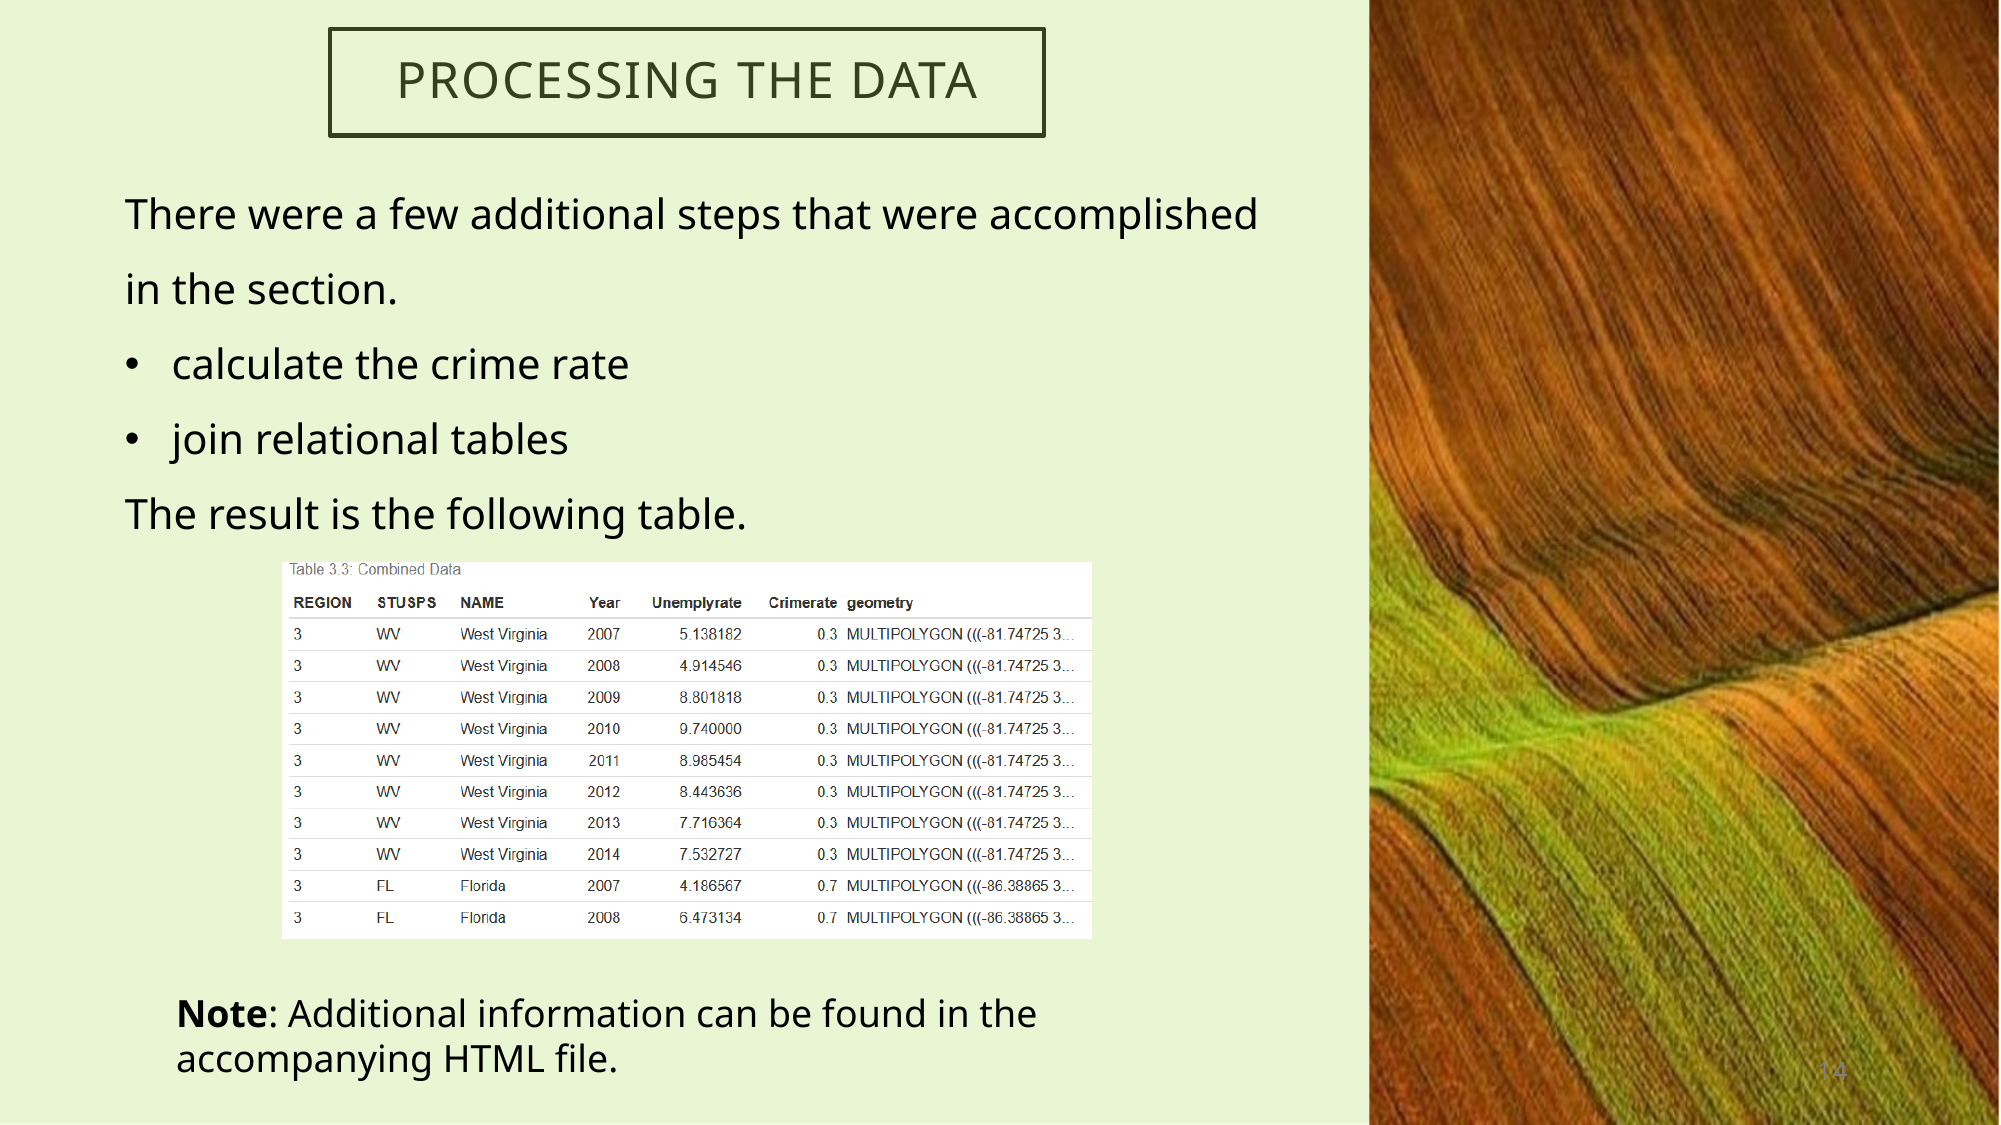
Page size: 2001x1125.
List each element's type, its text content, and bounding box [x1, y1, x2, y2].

picture [1369, 0, 1999, 1125]
title Processing The Data [328, 27, 1046, 138]
picture [282, 562, 1092, 939]
text_box There were a few additional steps that were accomplished in the section. calculate the crime rate join relational tables The result is the following table. [110, 155, 1290, 546]
text_box Note: Additional information can be found in the accompanying HTML file. [161, 982, 1146, 1125]
